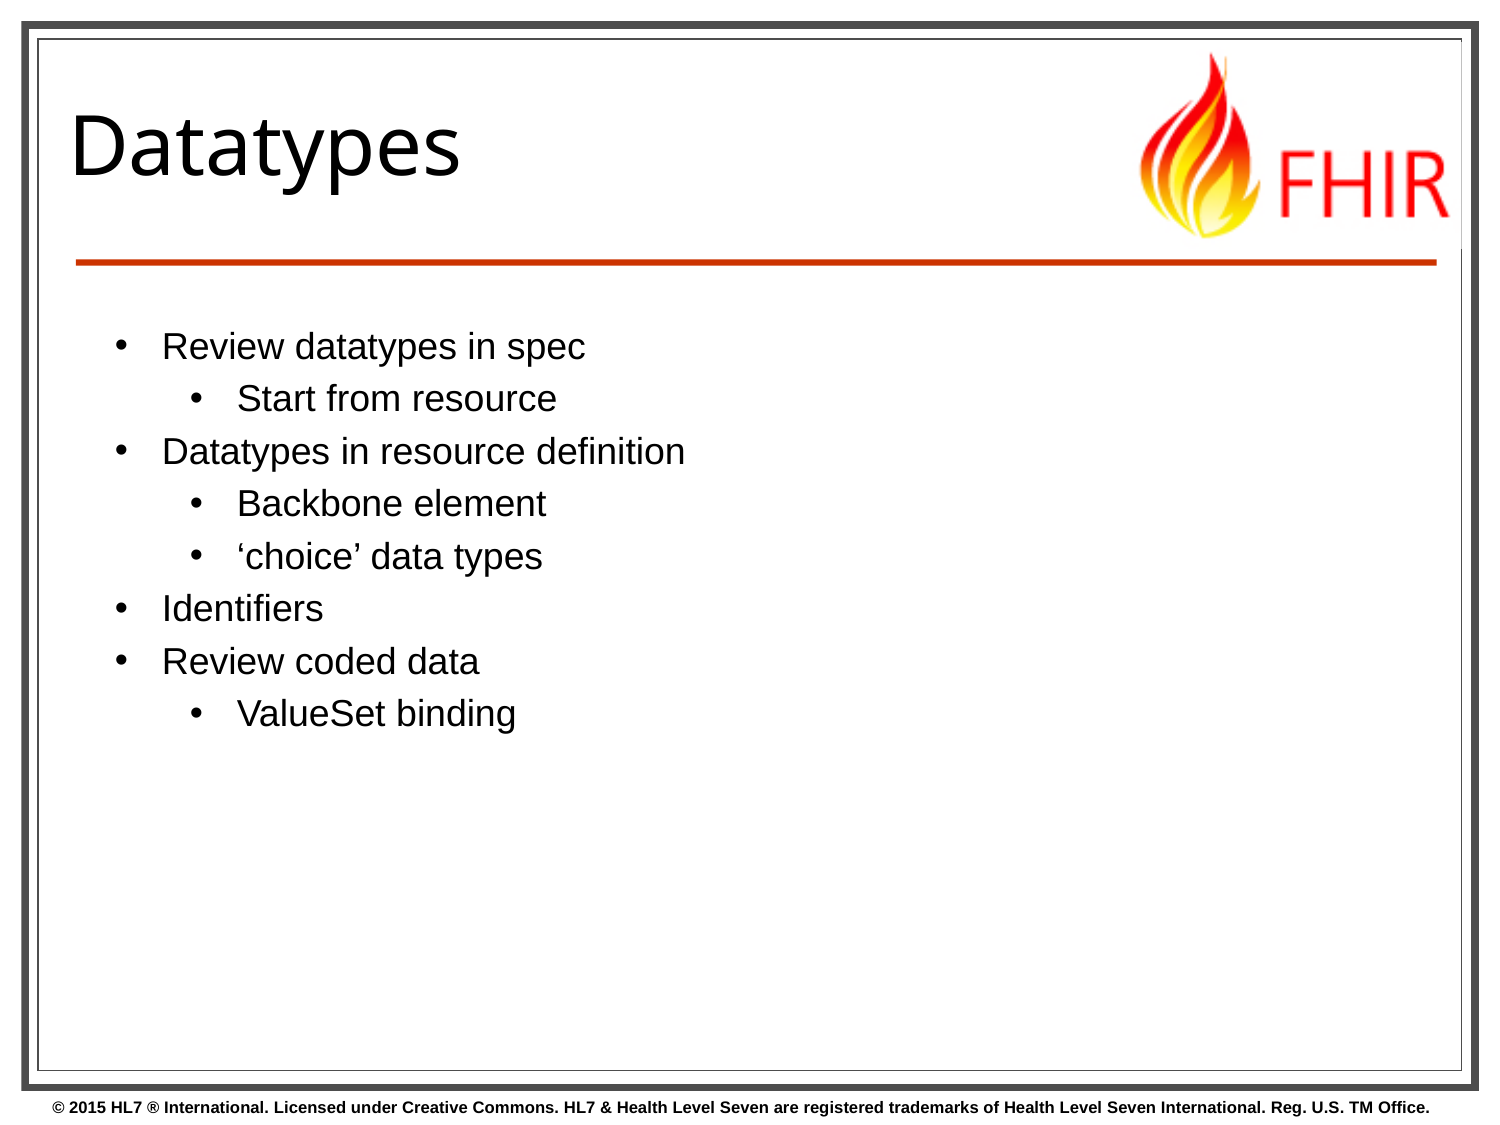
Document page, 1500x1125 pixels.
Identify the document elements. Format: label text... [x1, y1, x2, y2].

picture [1128, 42, 1462, 249]
title Datatypes [53, 54, 1128, 249]
list Review datatypes in spec Start from resource Datatypes in resource definition Backbone element ‘choice’ data types Identifiers Review coded data ValueSet binding [100, 314, 1384, 942]
